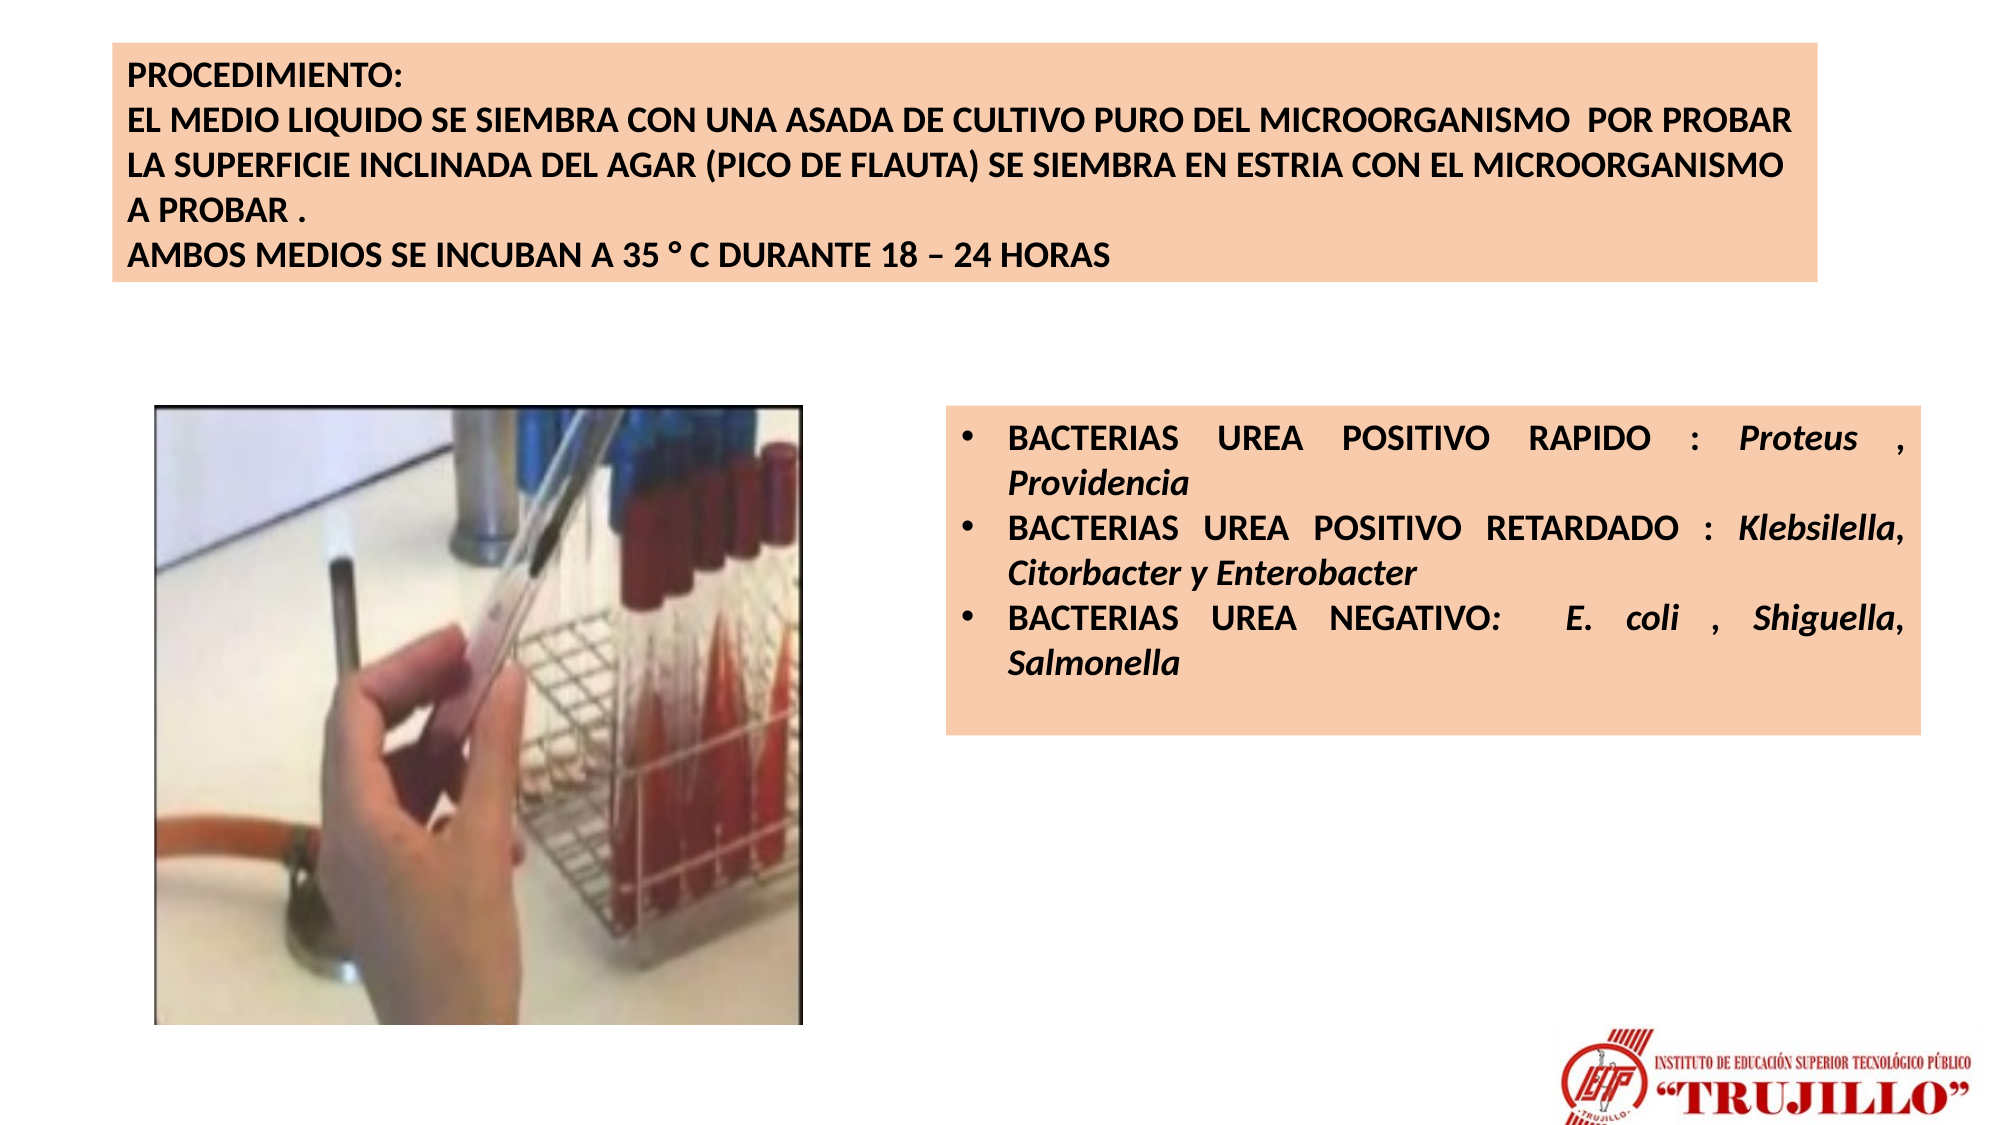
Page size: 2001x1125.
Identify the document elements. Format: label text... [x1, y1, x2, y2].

picture [154, 405, 803, 1025]
text_box BACTERIAS UREA POSITIVO RAPIDO : Proteus , Providencia BACTERIAS UREA POSITIVO RETARDADO : Klebsilella, Citorbacter y Enterobacter BACTERIAS UREA NEGATIVO: E. coli , Shiguella, Salmonella [946, 405, 1921, 736]
picture [1551, 1024, 1983, 1125]
text_box PROCEDIMIENTO: EL MEDIO LIQUIDO SE SIEMBRA CON UNA ASADA DE CULTIVO PURO DEL MICROORGANISMO POR PROBAR LA SUPERFICIE INCLINADA DEL AGAR (PICO DE FLAUTA) SE SIEMBRA EN ESTRIA CON EL MICROORGANISMO A PROBAR . AMBOS MEDIOS SE INCUBAN A 35 ° C DURANTE 18 – 24 HORAS [112, 42, 1818, 283]
